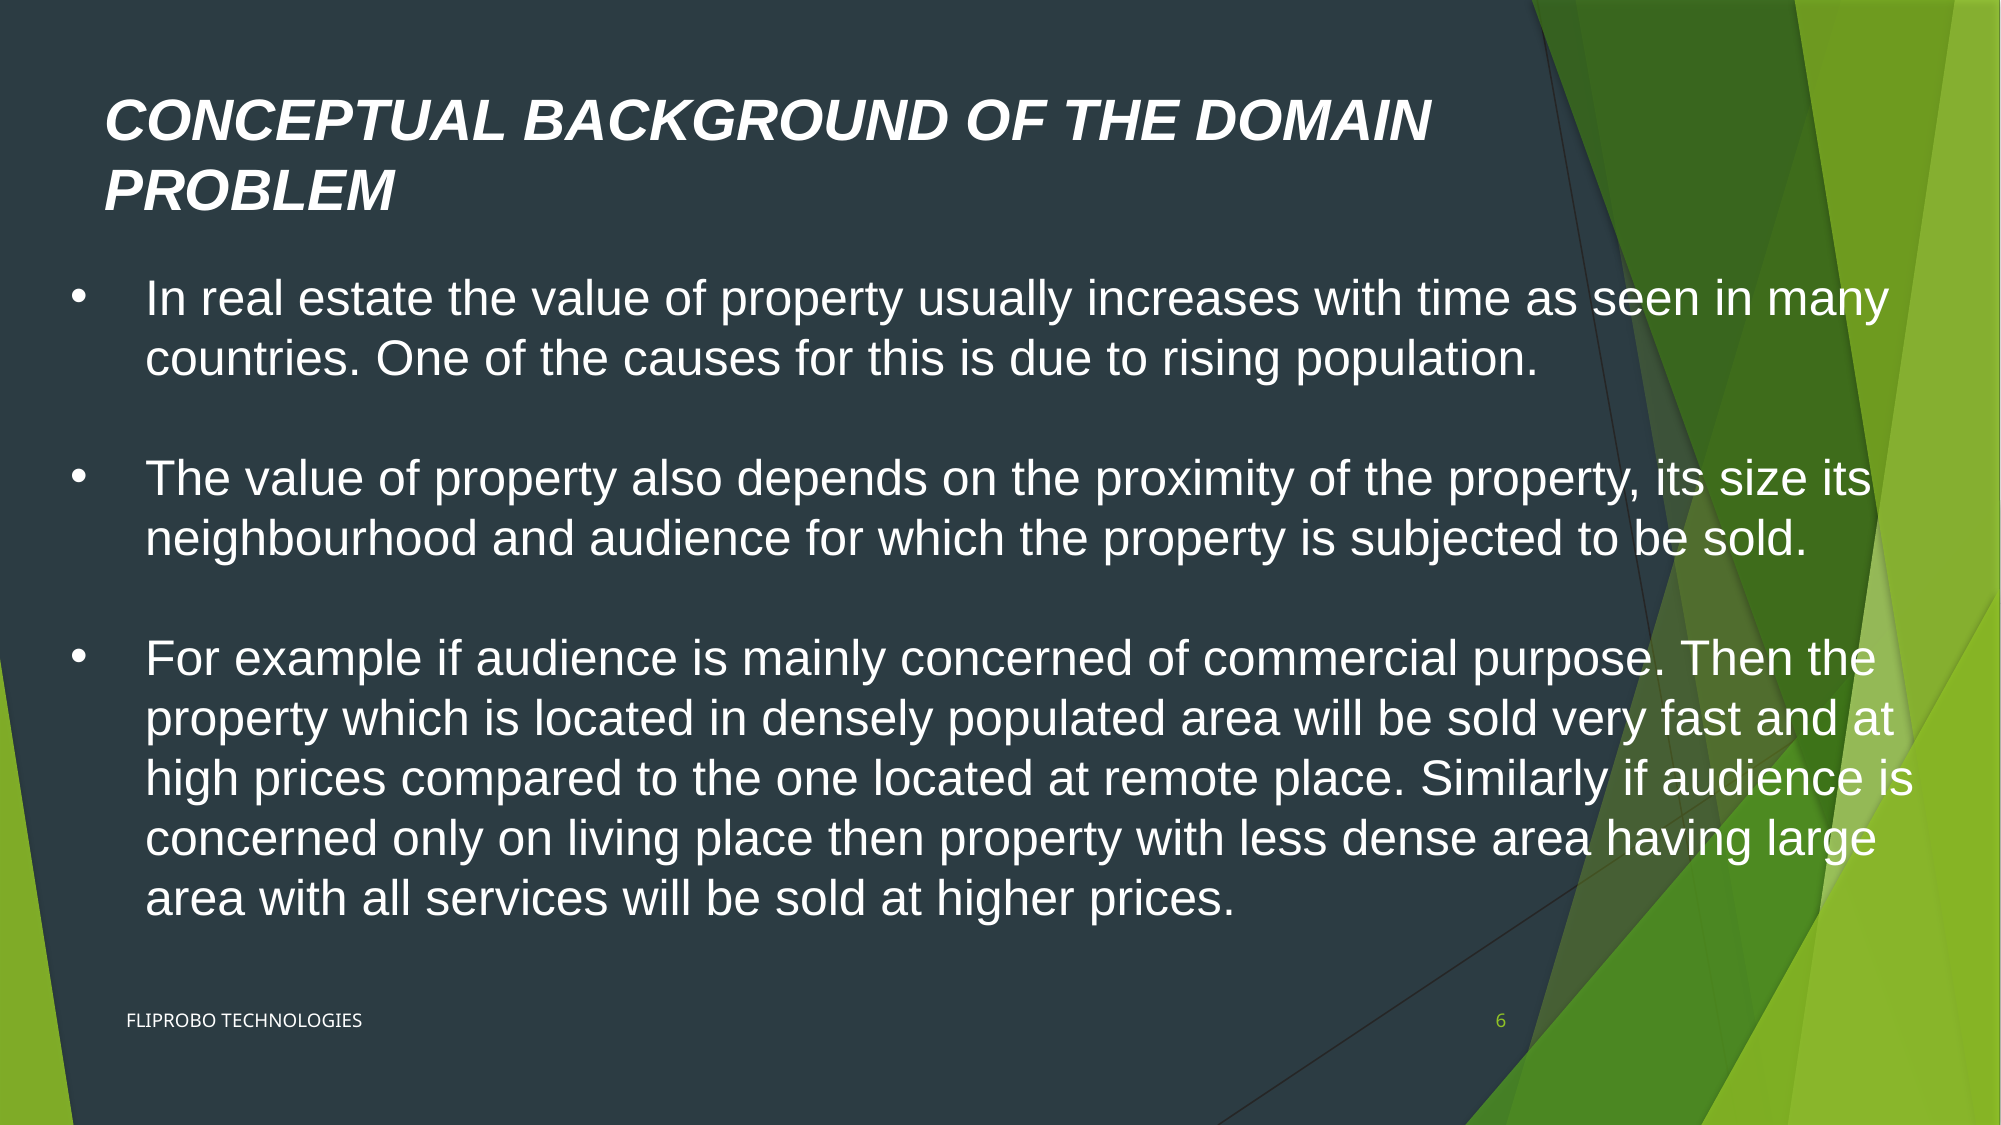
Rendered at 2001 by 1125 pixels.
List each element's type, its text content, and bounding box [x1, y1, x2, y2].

slide_number 6 [1409, 991, 1522, 1051]
text_box CONCEPTUAL BACKGROUND OF THE DOMAIN PROBLEM [89, 74, 1673, 230]
footer FLIPROBO TECHNOLOGIES [111, 991, 1145, 1051]
text_box In real estate the value of property usually increases with time as seen in many countries. One of the causes for this is due to rising population. The value of property also depends on the proximity of the property, its size its neighbourhood and audience for which the property is subjected to be sold. For example if audience is mainly concerned of commercial purpose. Then the property which is located in densely populated area will be sold very fast and at high prices compared to the one located at remote place. Similarly if audience is concerned only on living place then property with less dense area having large area with all services will be sold at higher prices. [55, 257, 1976, 1003]
